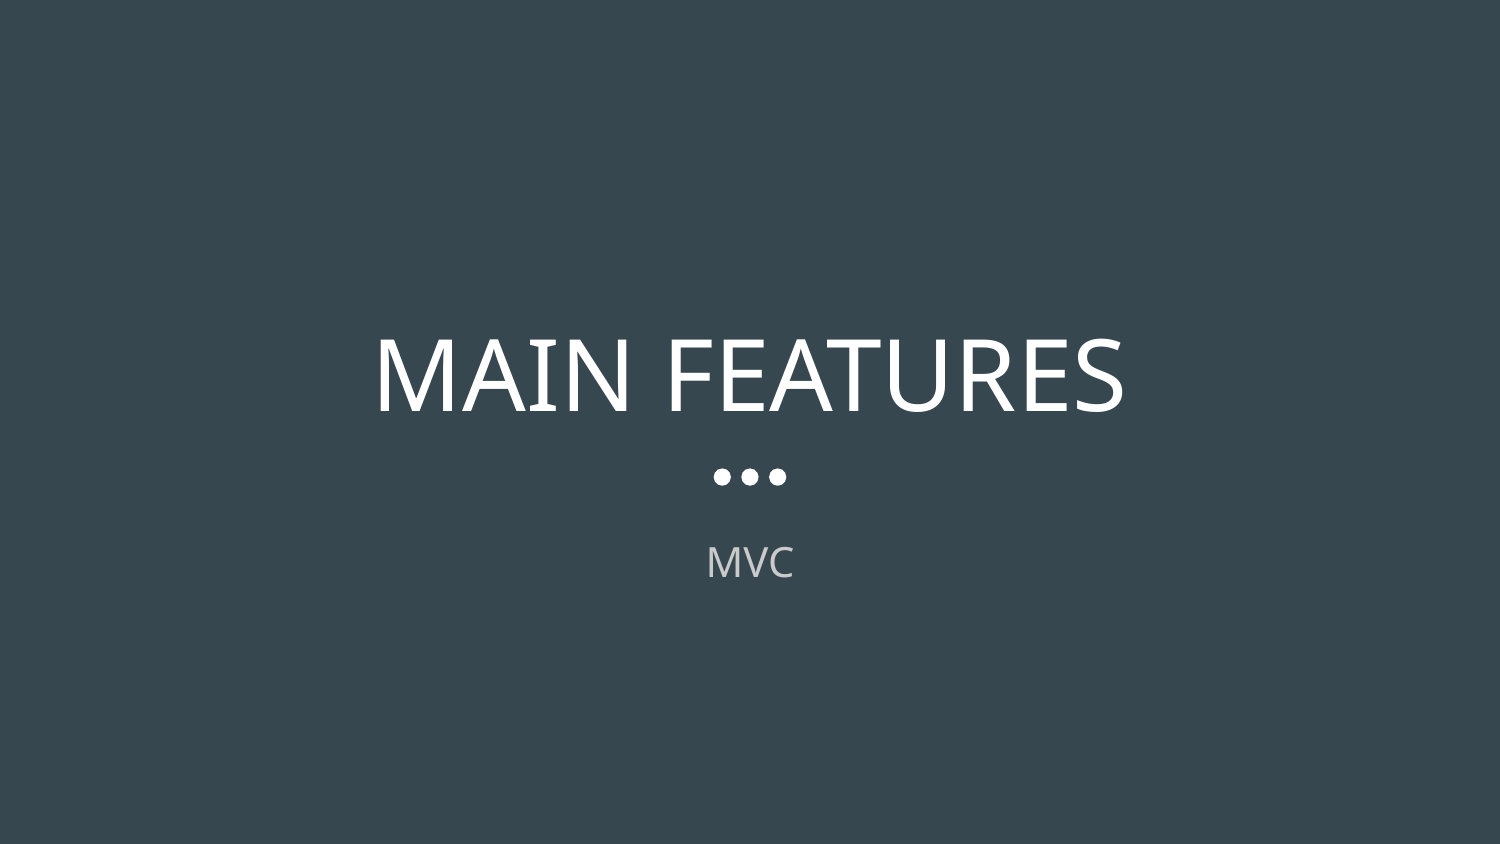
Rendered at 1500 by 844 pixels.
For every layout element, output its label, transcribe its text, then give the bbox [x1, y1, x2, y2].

title MAIN FEATURES [110, 162, 1390, 447]
subtitle MVC [110, 520, 1390, 651]
